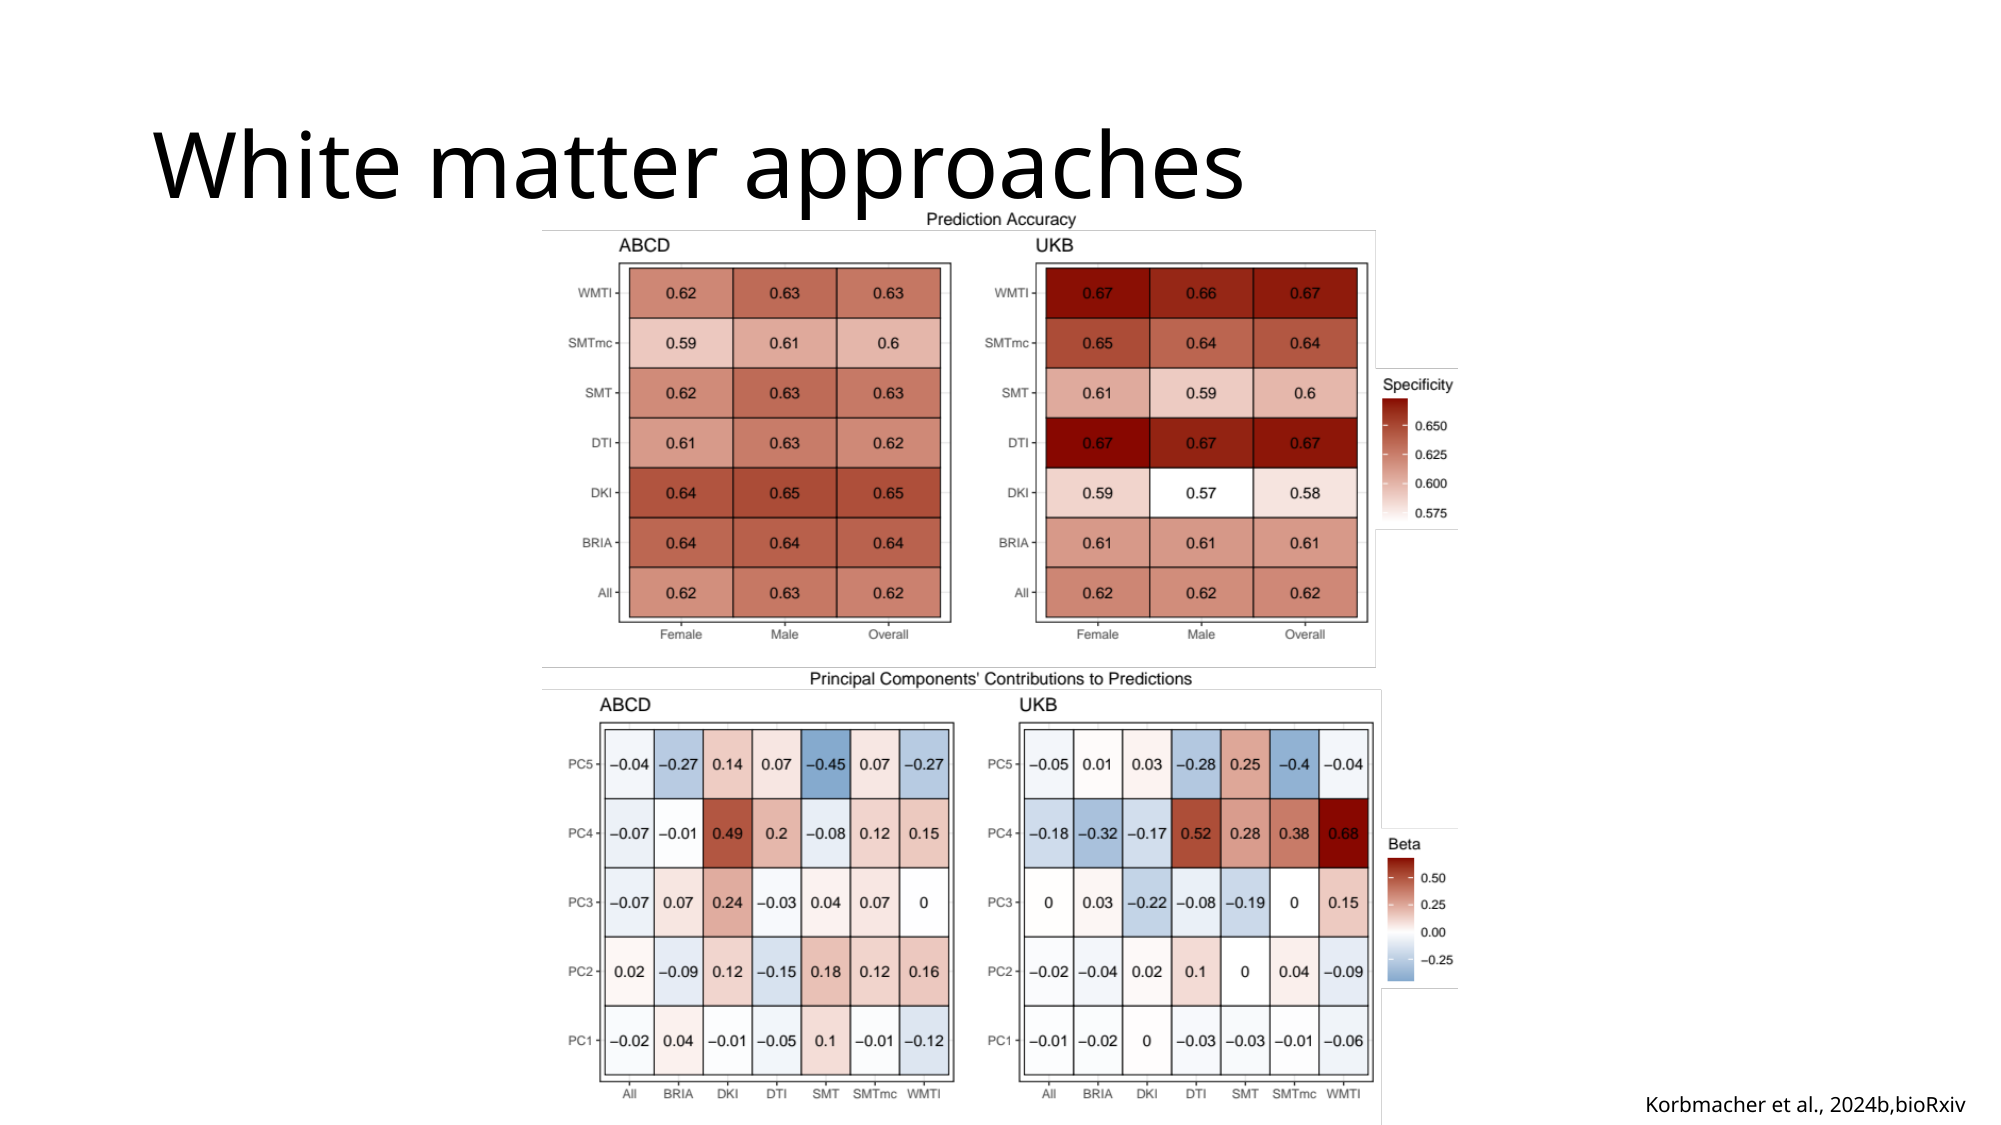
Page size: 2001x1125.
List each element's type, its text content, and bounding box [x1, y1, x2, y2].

title White matter approaches [137, 59, 1863, 278]
picture [541, 208, 1459, 1125]
text_box Korbmacher et al., 2024b,bioRxiv [1630, 1084, 2000, 1125]
